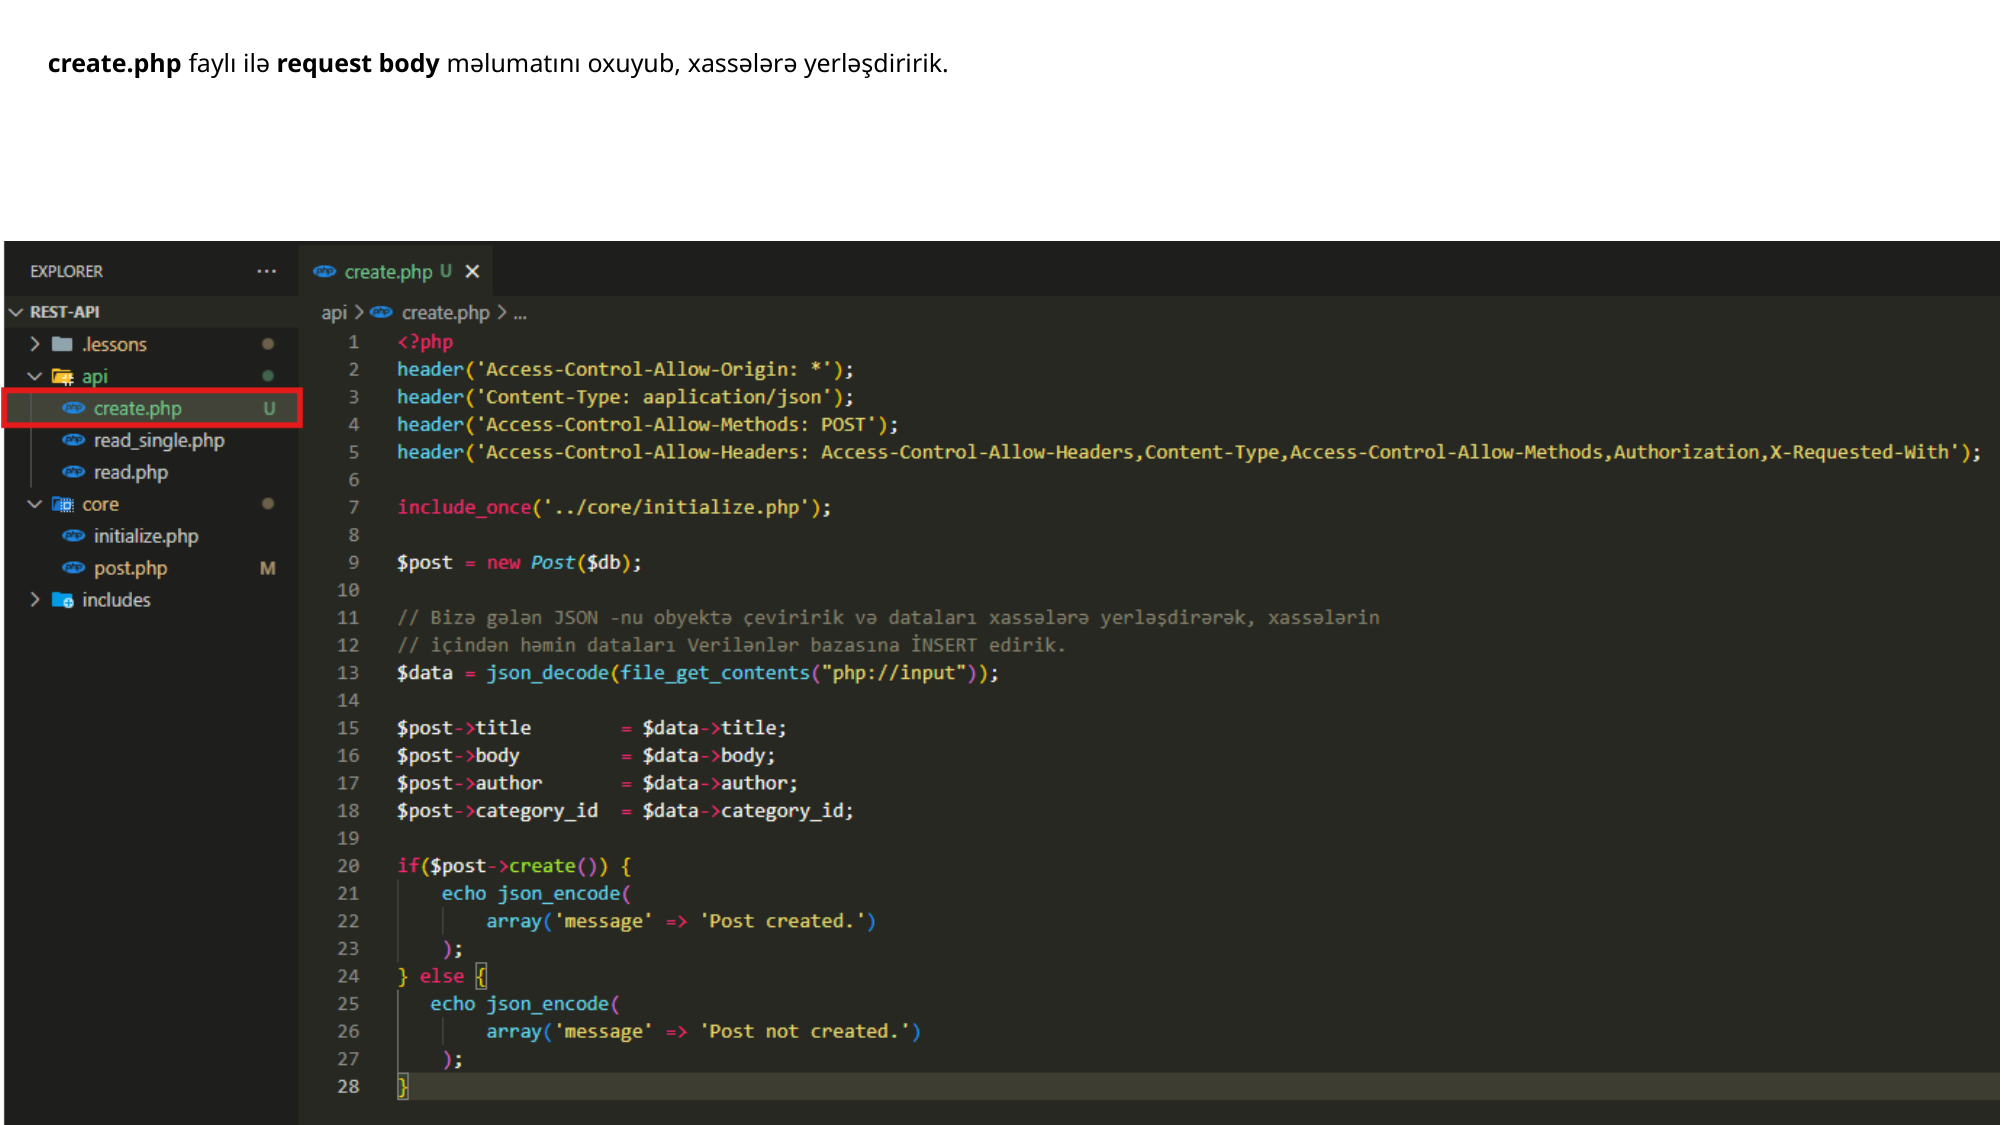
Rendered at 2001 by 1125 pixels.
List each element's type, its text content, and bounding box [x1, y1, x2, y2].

picture [0, 241, 2000, 1125]
text_box create.php faylı ilə request body məlumatını oxuyub, xassələrə yerləşdiririk. [33, 40, 1973, 85]
